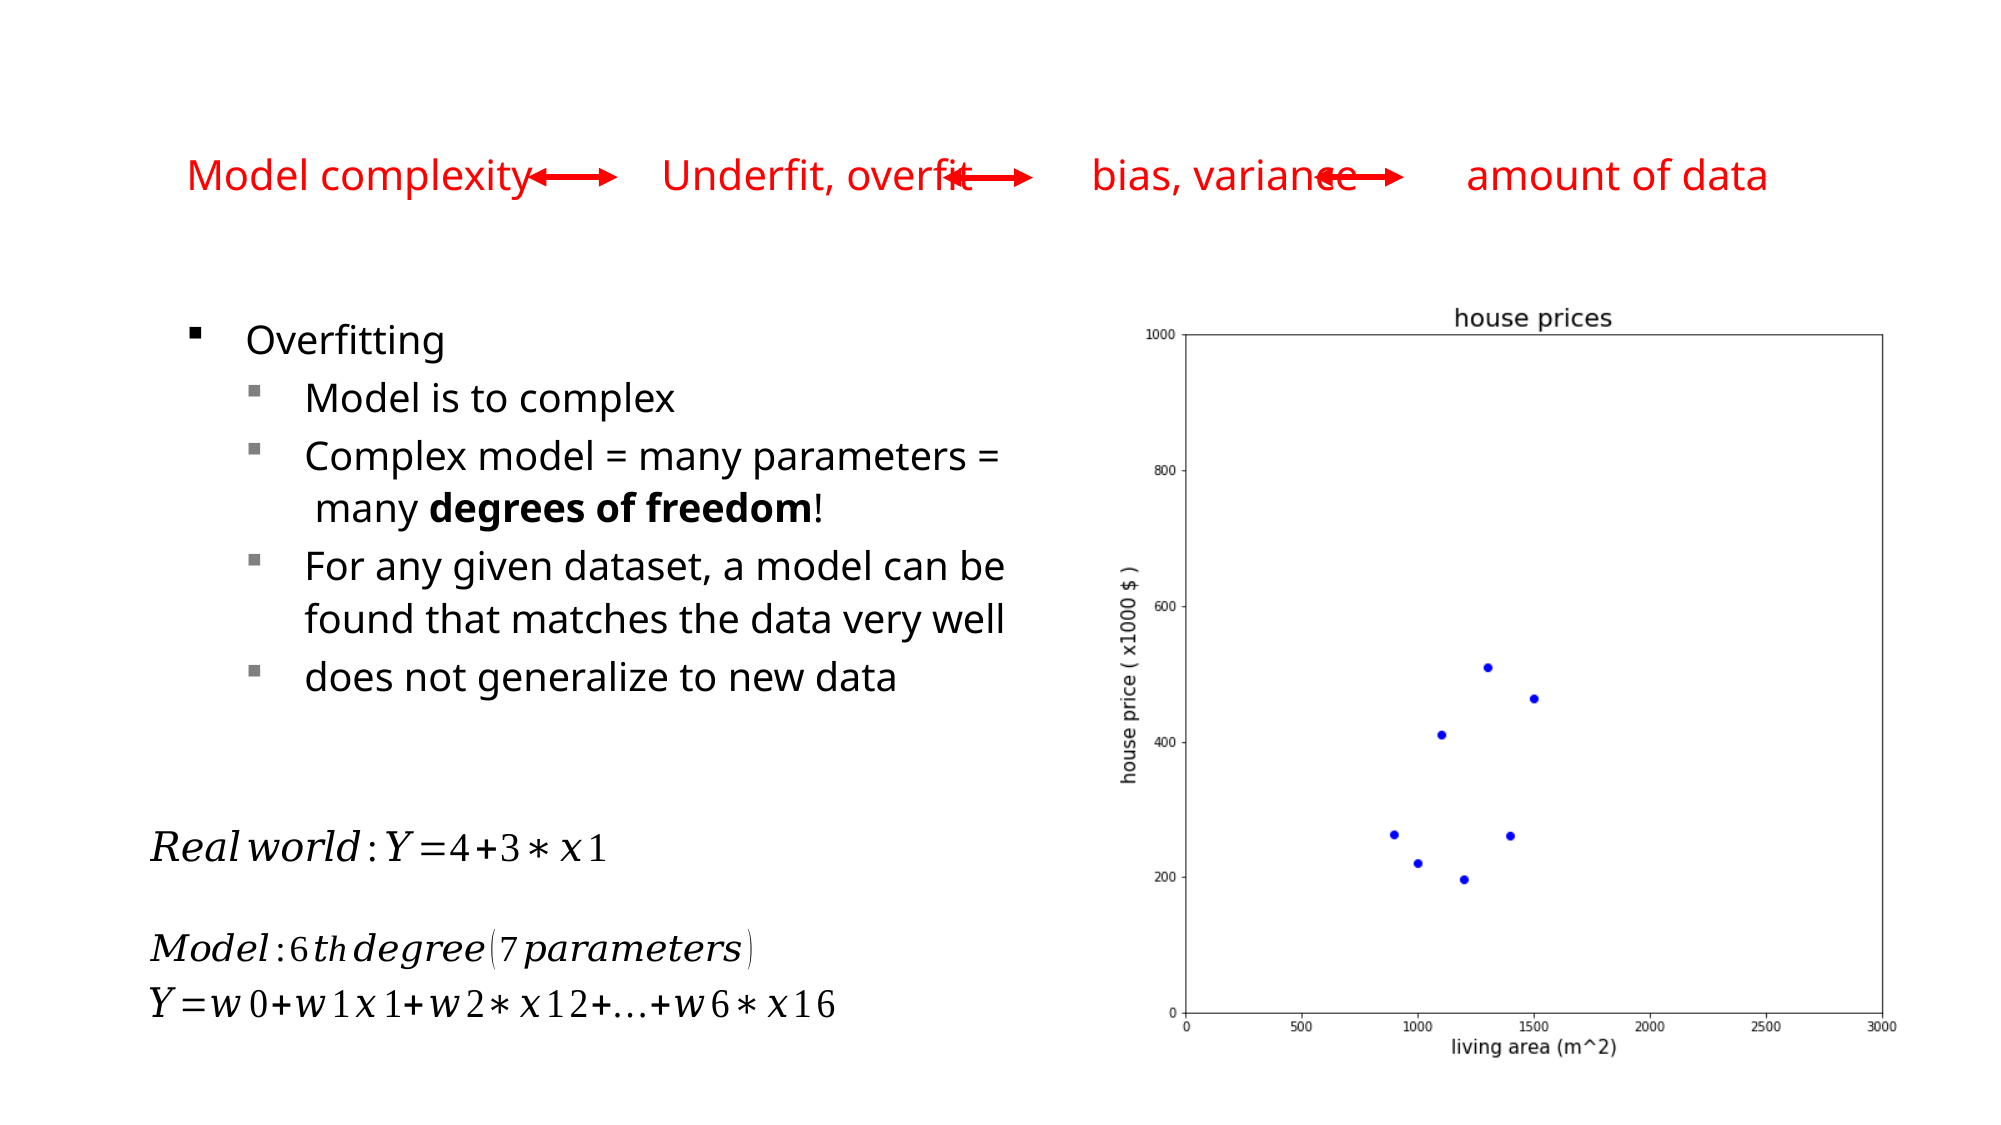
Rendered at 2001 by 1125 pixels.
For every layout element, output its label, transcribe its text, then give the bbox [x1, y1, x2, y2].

title Model complexity Underfit, overfit bias, variance amount of data [171, 132, 1825, 221]
picture [1073, 227, 2000, 1125]
list Overfitting Model is to complex Complex model = many parameters = many degrees of freedom! For any given dataset, a model can be found that matches the data very well does not generalize to new data [171, 307, 1073, 898]
